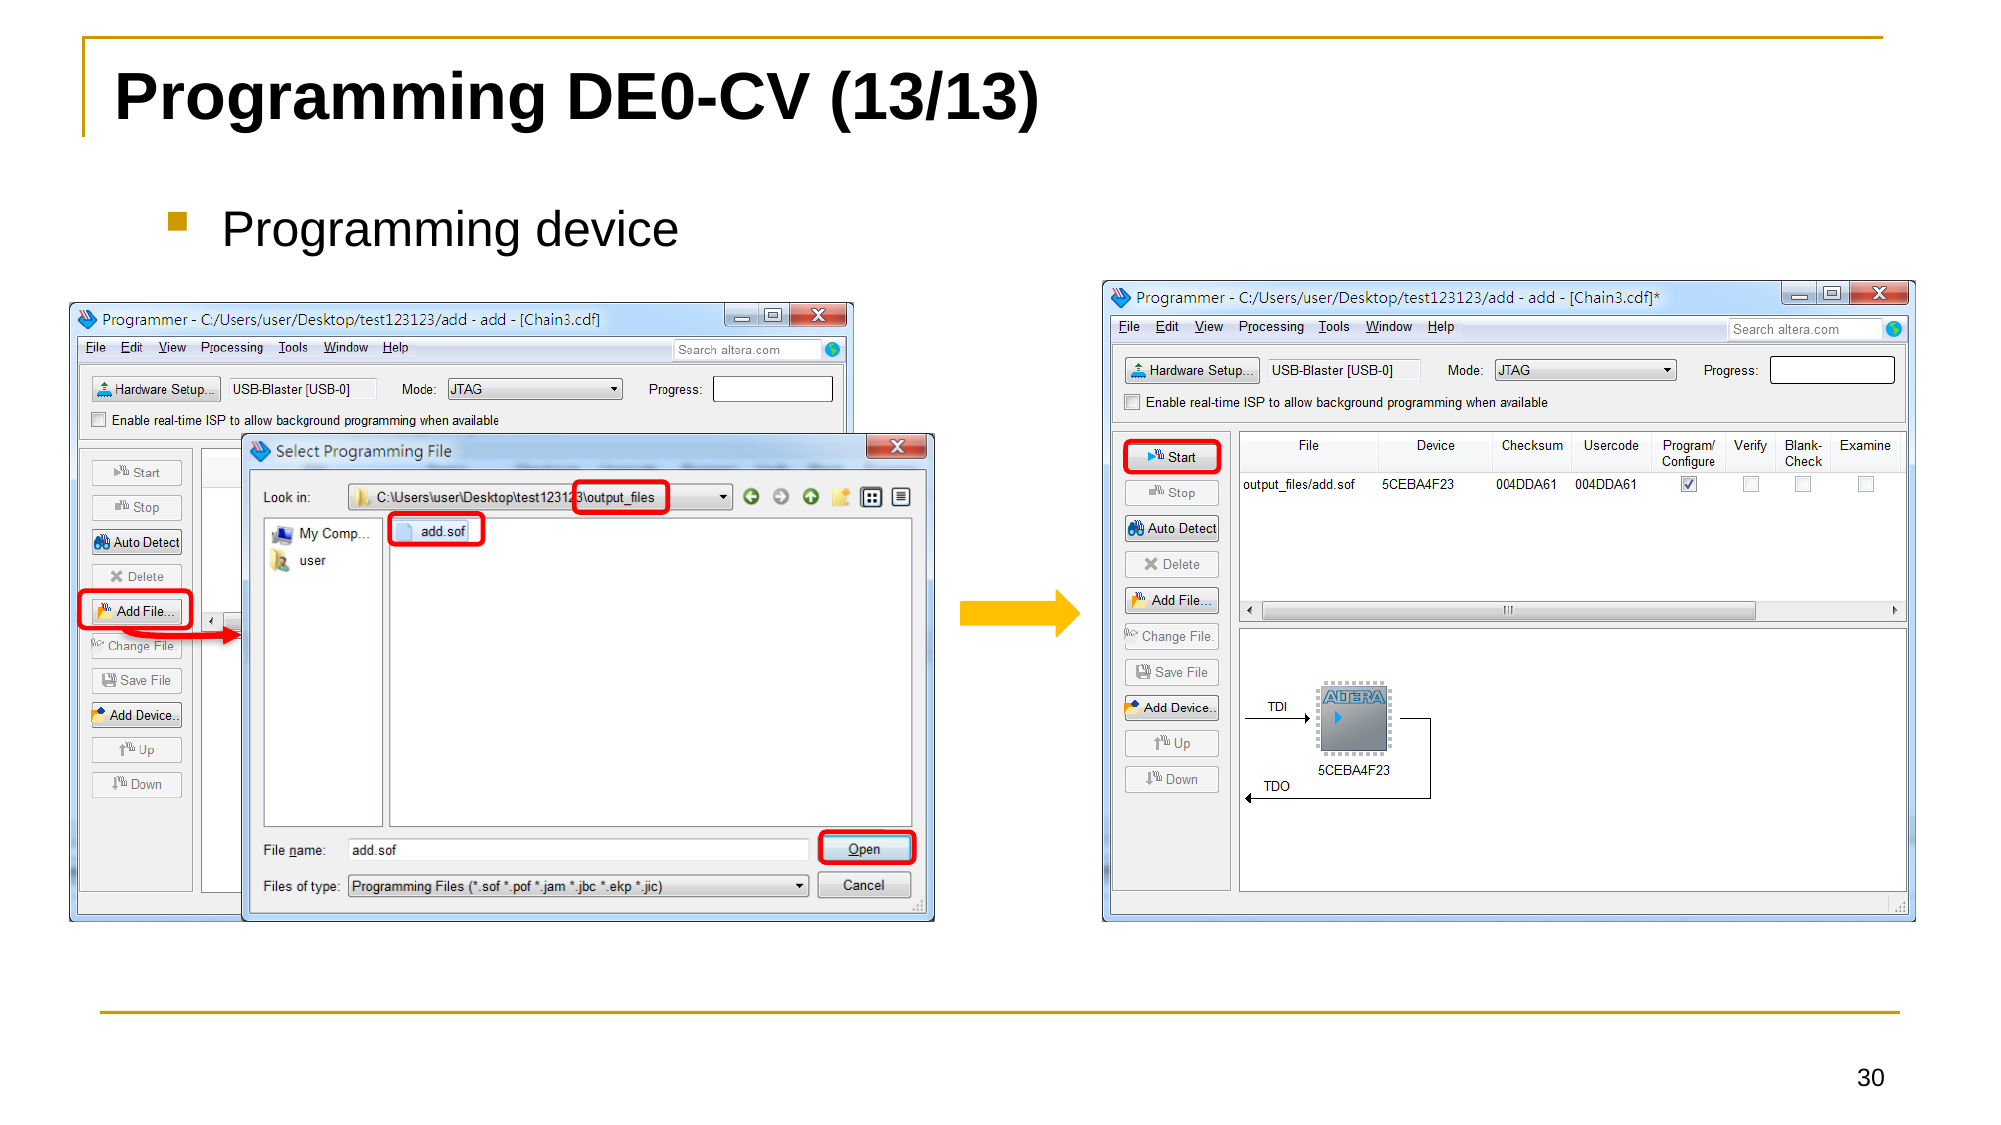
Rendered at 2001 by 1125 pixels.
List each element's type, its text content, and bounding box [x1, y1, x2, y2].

picture [68, 302, 935, 922]
text_box [961, 590, 1080, 637]
title Programming DE0-CV (13/13) [99, 45, 1961, 244]
text_box Programming device [150, 188, 1501, 932]
slide_number 30 [1433, 1024, 1900, 1100]
picture [1102, 280, 1916, 922]
